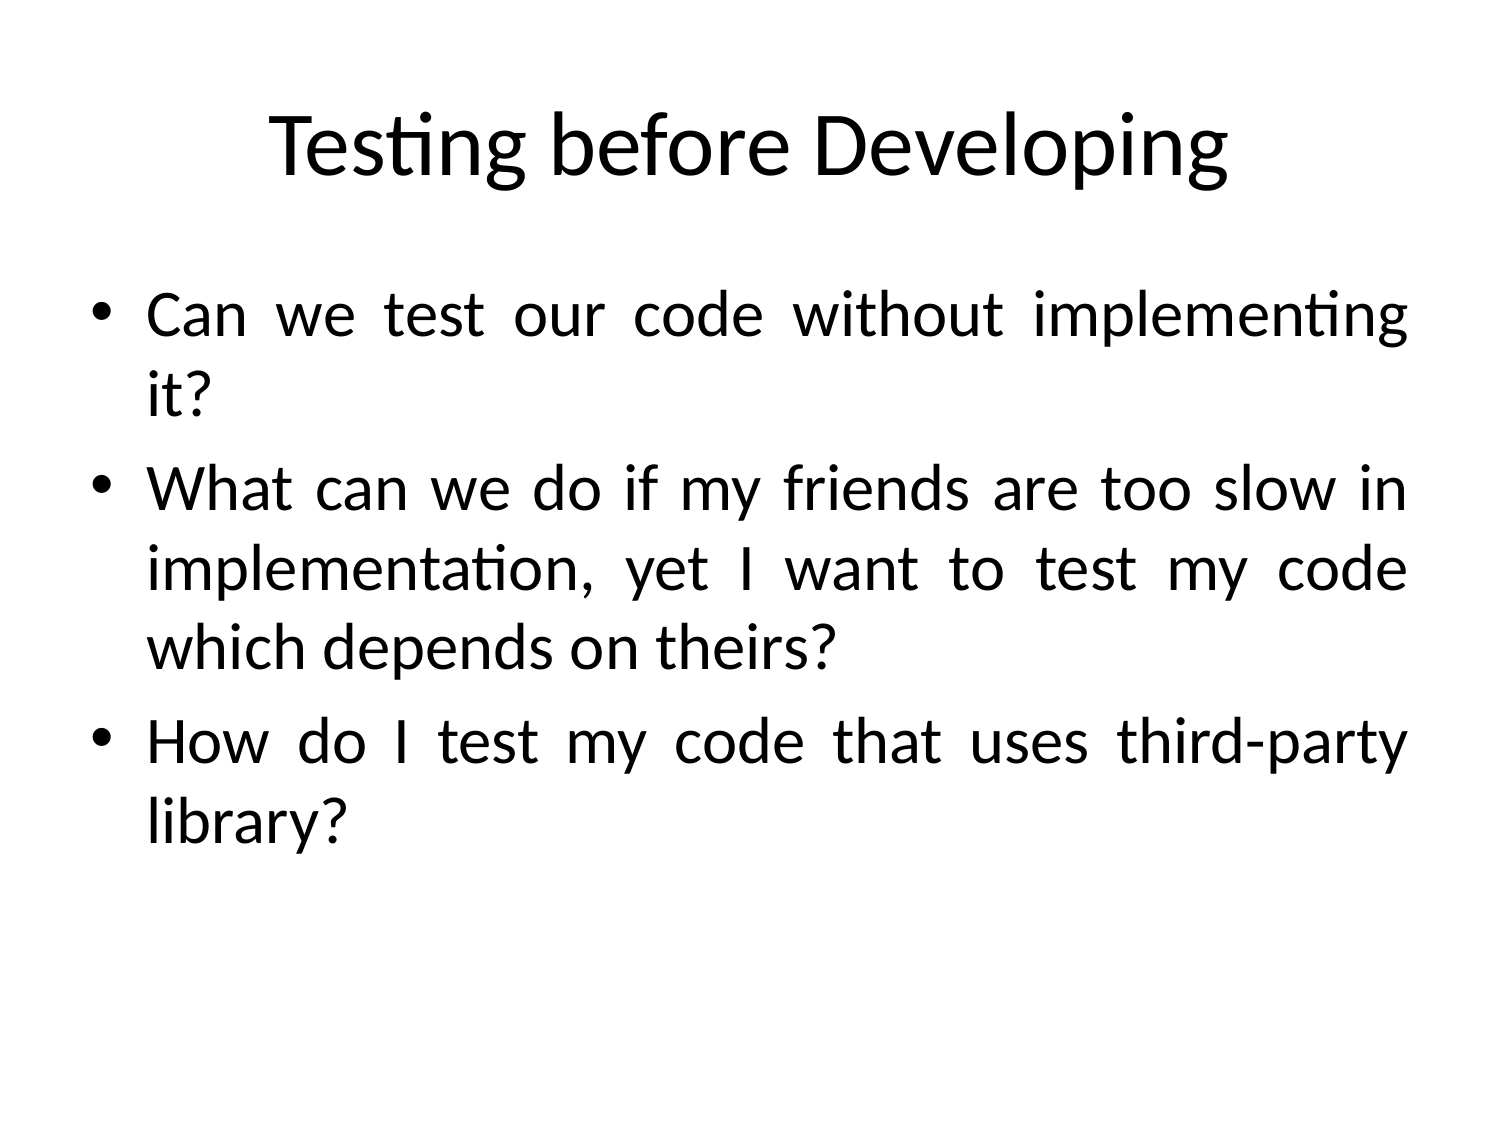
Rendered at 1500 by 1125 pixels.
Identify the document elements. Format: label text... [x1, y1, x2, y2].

title Testing before Developing [75, 45, 1425, 233]
list Can we test our code without implementing it? What can we do if my friends are too slow in implementation, yet I want to test my code which depends on theirs? How do I test my code that uses third-party library? [75, 262, 1425, 1005]
